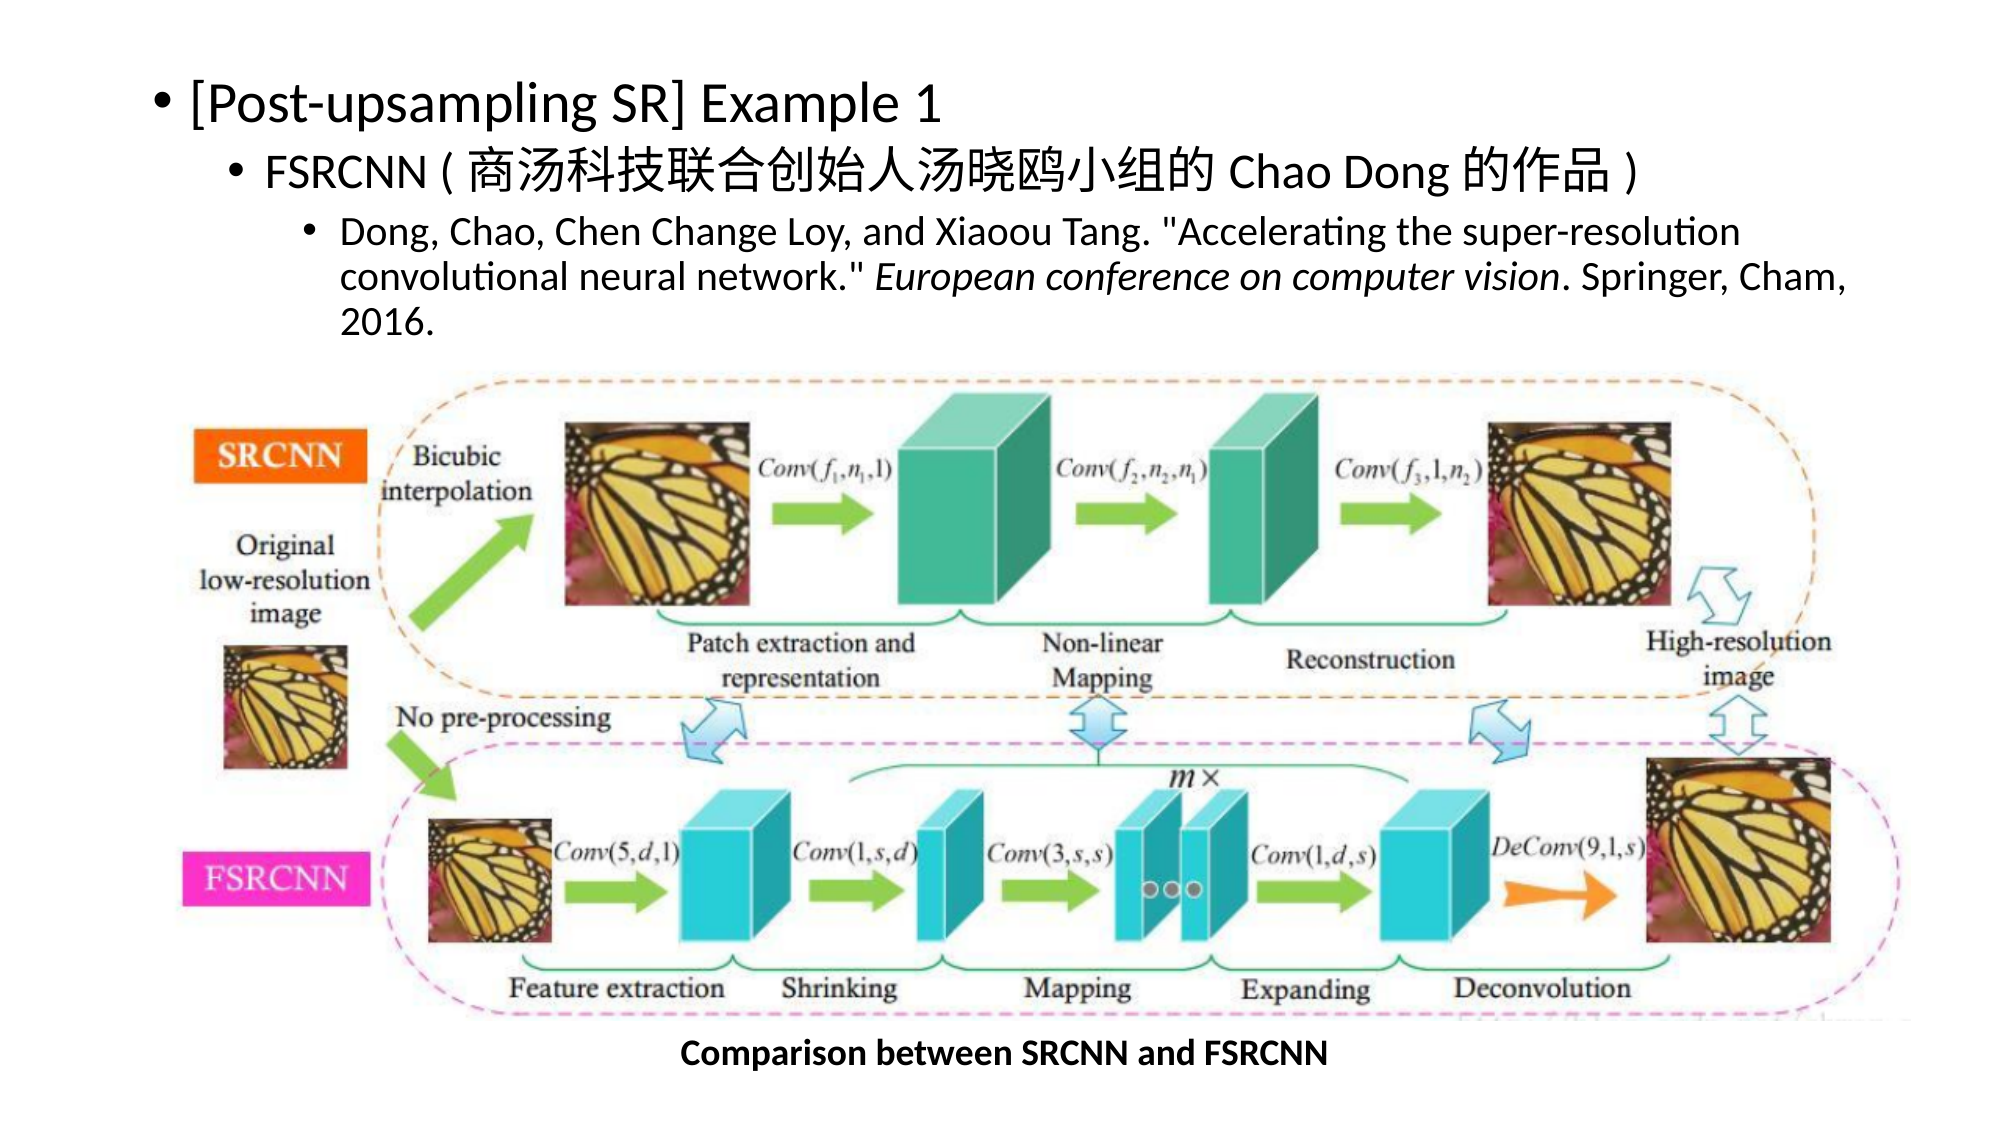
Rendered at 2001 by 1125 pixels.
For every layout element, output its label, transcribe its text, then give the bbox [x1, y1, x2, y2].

list [Post-upsampling SR] Example 1 FSRCNN (商汤科技联合创始人汤晓鸥小组的Chao Dong的作品) Dong, Chao, Chen Change Loy, and Xiaoou Tang. "Accelerating the super-resolution convolutional neural network." European conference on computer vision. Springer, Cham, 2016. [137, 64, 1863, 1014]
text_box Comparison between SRCNN and FSRCNN [665, 1021, 1345, 1081]
picture [169, 359, 1911, 1021]
